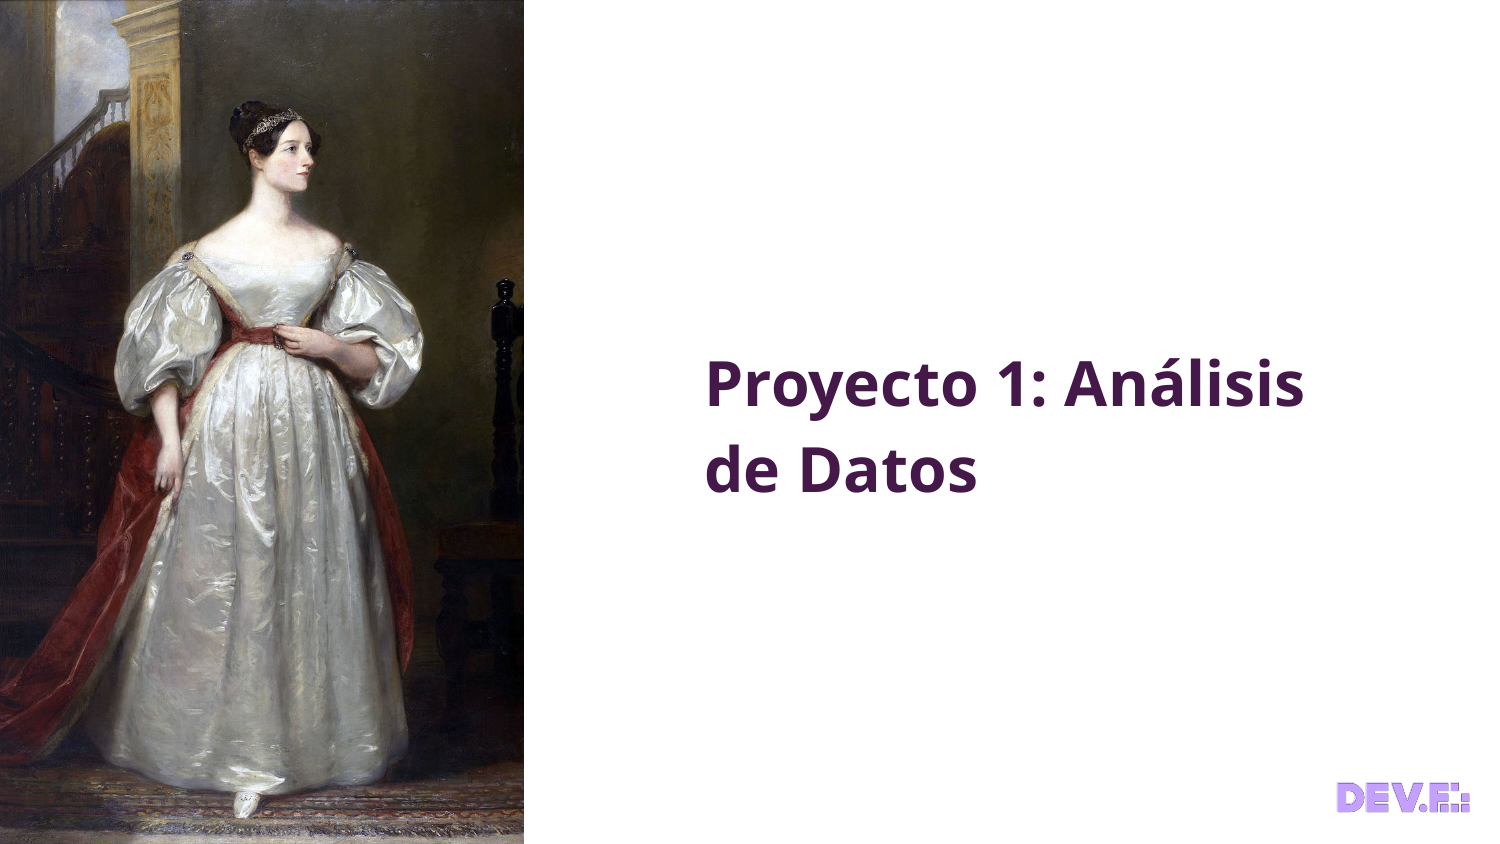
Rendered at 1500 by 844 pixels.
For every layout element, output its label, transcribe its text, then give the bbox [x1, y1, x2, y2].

text_box Proyecto 1: Análisis de Datos [689, 317, 1378, 527]
picture [1330, 776, 1474, 818]
picture [0, 0, 524, 844]
